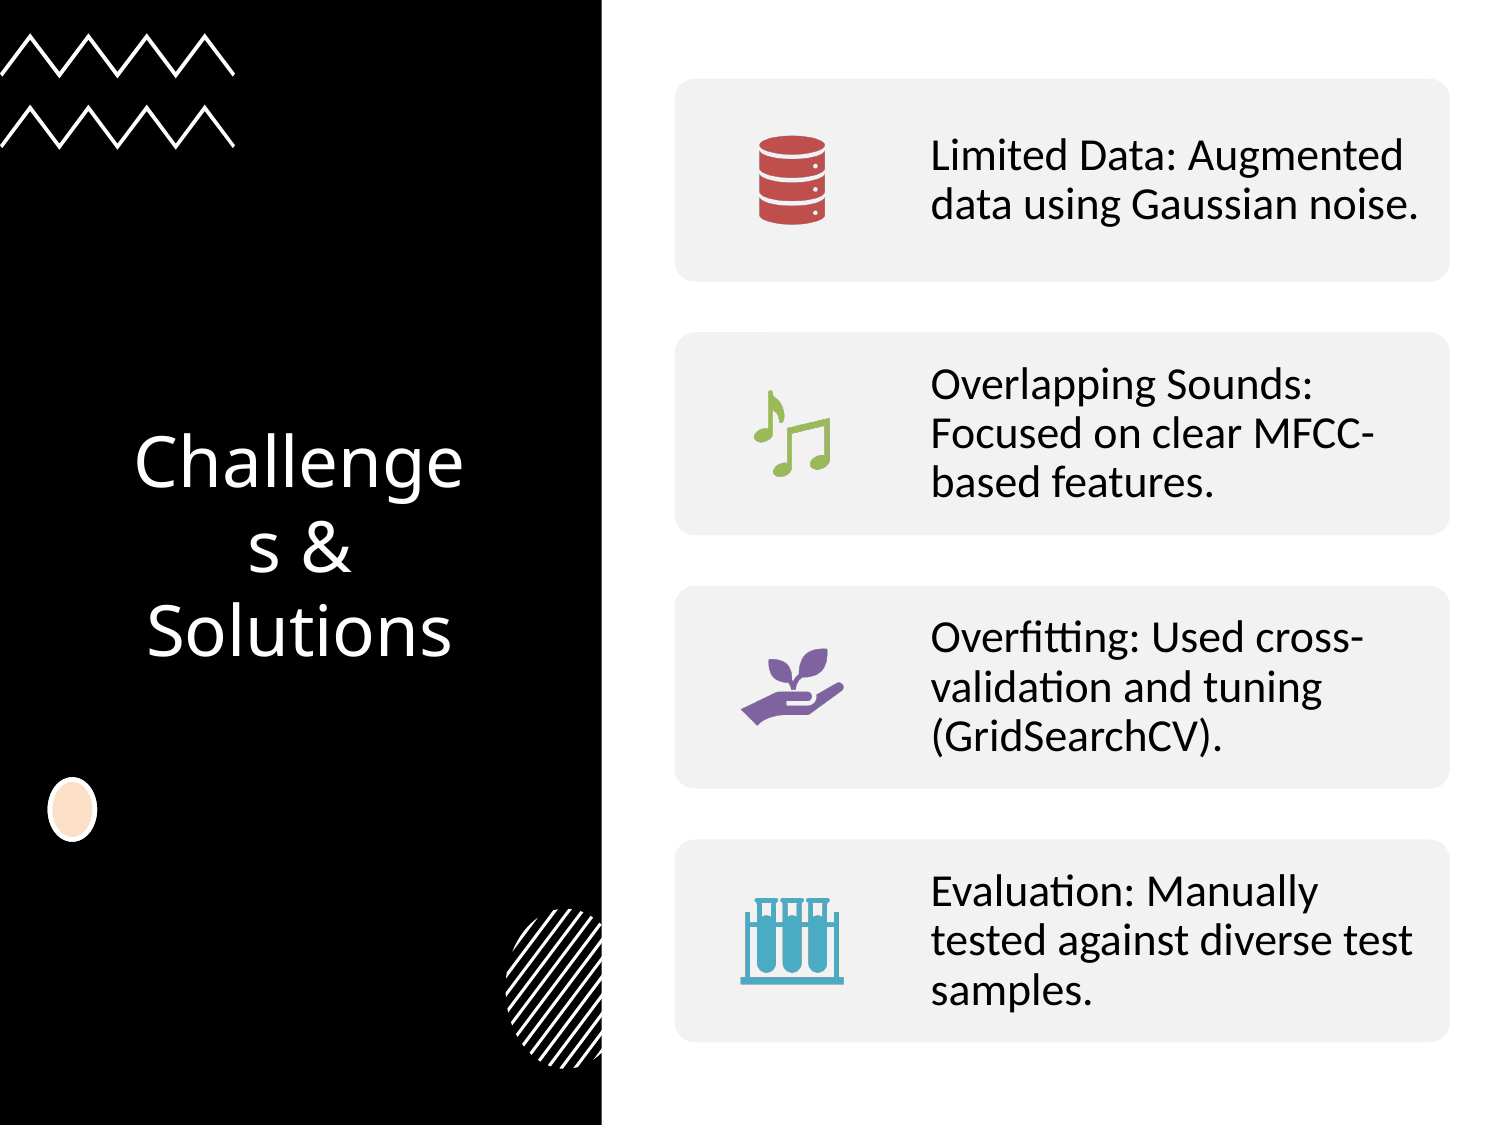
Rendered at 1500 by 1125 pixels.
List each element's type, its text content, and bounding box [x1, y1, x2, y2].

text_box [604, 0, 1500, 1125]
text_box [505, 908, 626, 1069]
text_box [0, 0, 604, 1125]
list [674, 78, 1451, 1043]
title Challenges & Solutions [103, 196, 497, 892]
text_box [47, 777, 97, 842]
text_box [0, 33, 236, 150]
